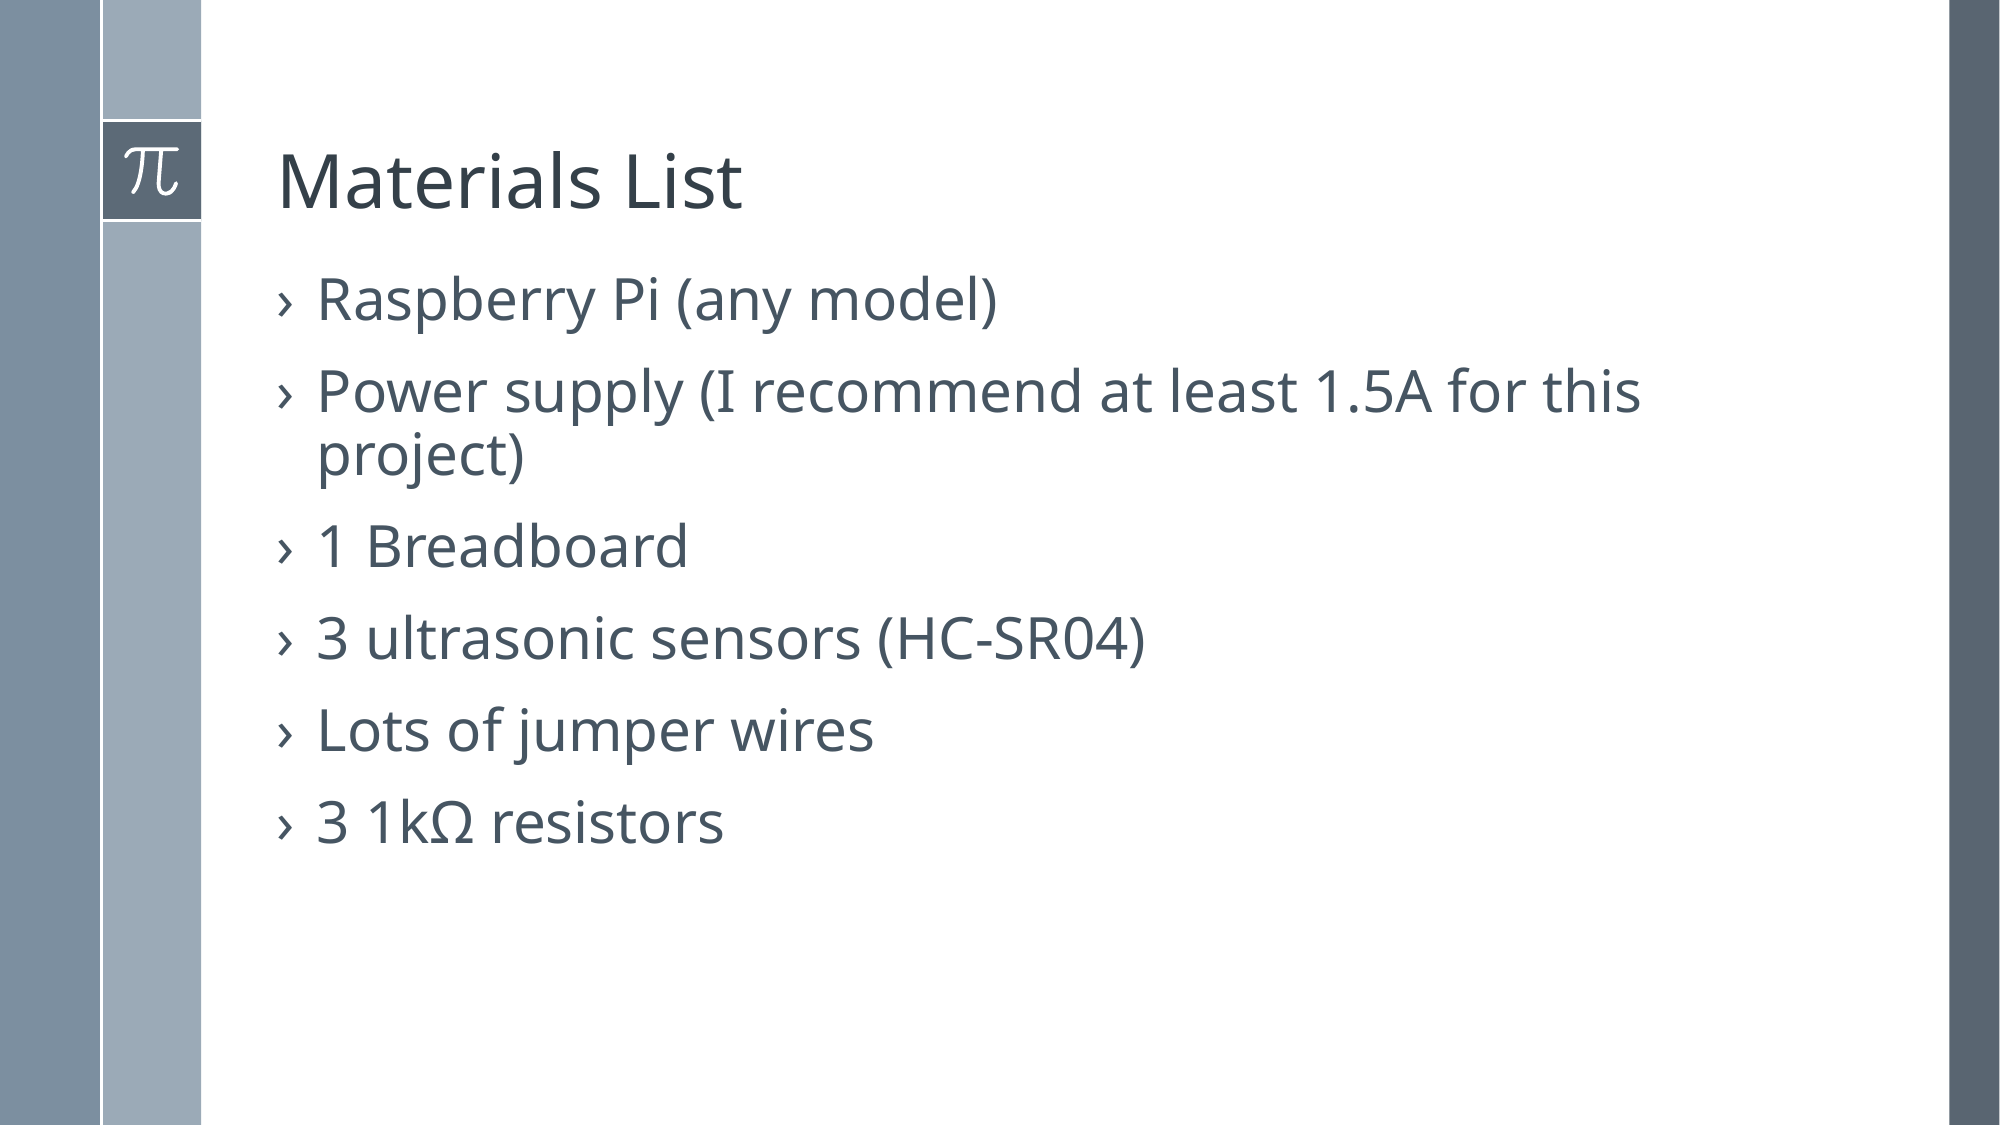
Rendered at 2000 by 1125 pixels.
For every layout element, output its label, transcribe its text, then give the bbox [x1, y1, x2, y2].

title Materials List [261, 29, 1867, 233]
list Raspberry Pi (any model) Power supply (I recommend at least 1.5A for this project) 1 Breadboard 3 ultrasonic sensors (HC-SR04) Lots of jumper wires 3 1kΩ resistors [261, 262, 1867, 1013]
